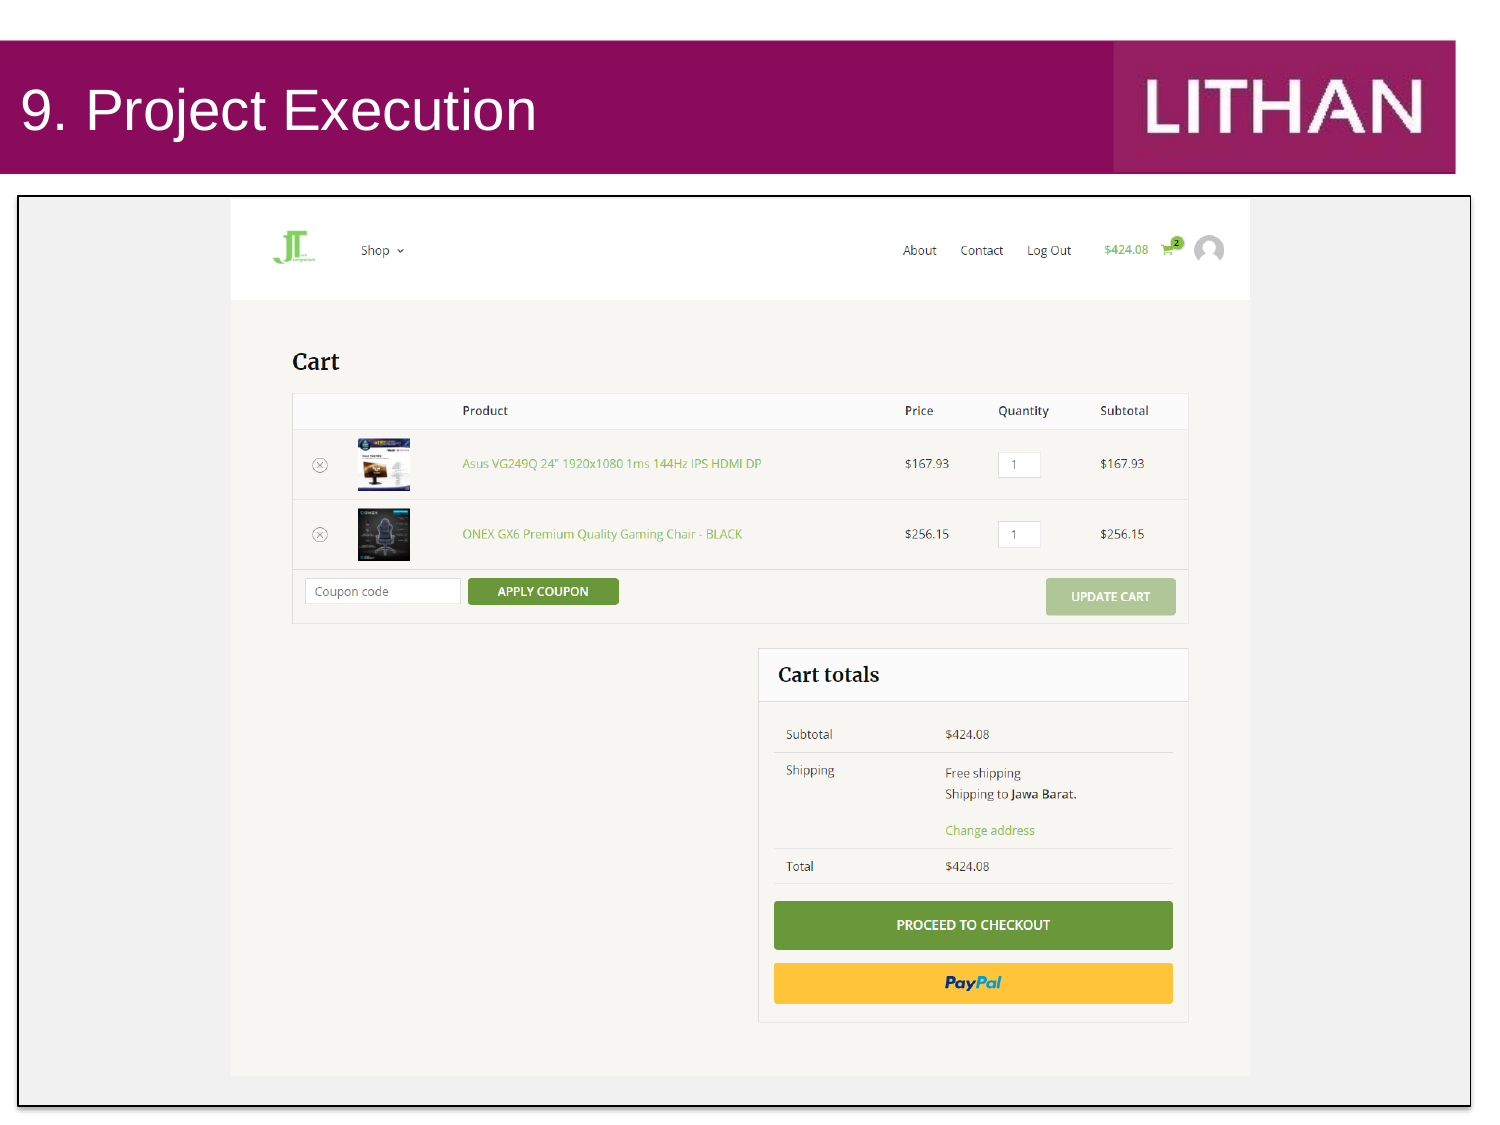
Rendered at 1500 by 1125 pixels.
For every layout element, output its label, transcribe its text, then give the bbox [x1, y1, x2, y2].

picture [230, 199, 1251, 1077]
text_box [2, 188, 1477, 1116]
picture [0, 37, 1457, 178]
title 9. Project Execution [18, 70, 813, 186]
